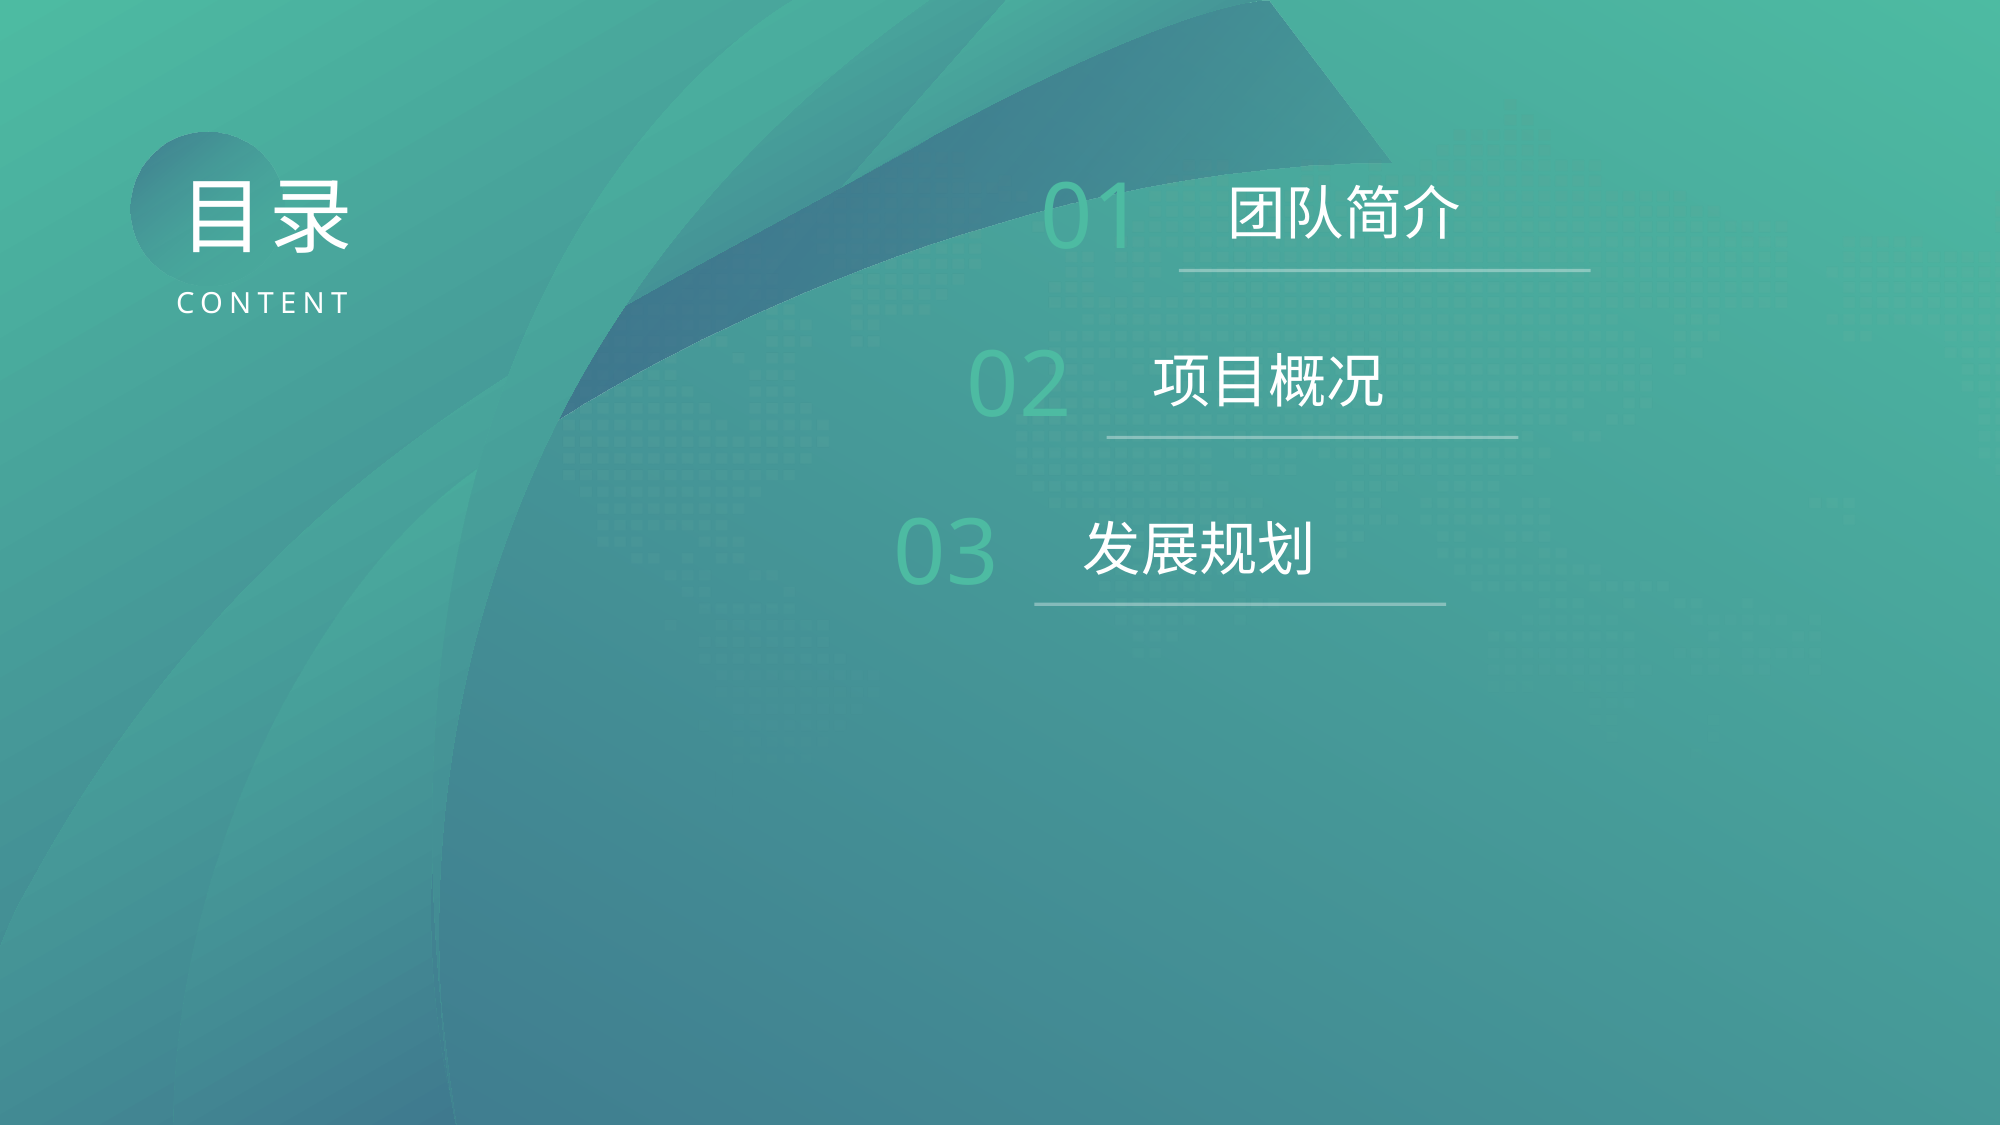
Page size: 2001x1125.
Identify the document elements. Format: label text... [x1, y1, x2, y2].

text_box 团队简介 [1212, 169, 1476, 254]
text_box 项目概况 [1137, 337, 1401, 422]
text_box CONTENT [161, 276, 433, 327]
text_box 目录 [165, 155, 369, 271]
text_box 发展规划 [1068, 504, 1331, 590]
text_box 02 [952, 317, 1087, 443]
text_box 03 [878, 485, 1014, 611]
text_box 01 [1025, 149, 1160, 275]
text_box [130, 131, 263, 276]
